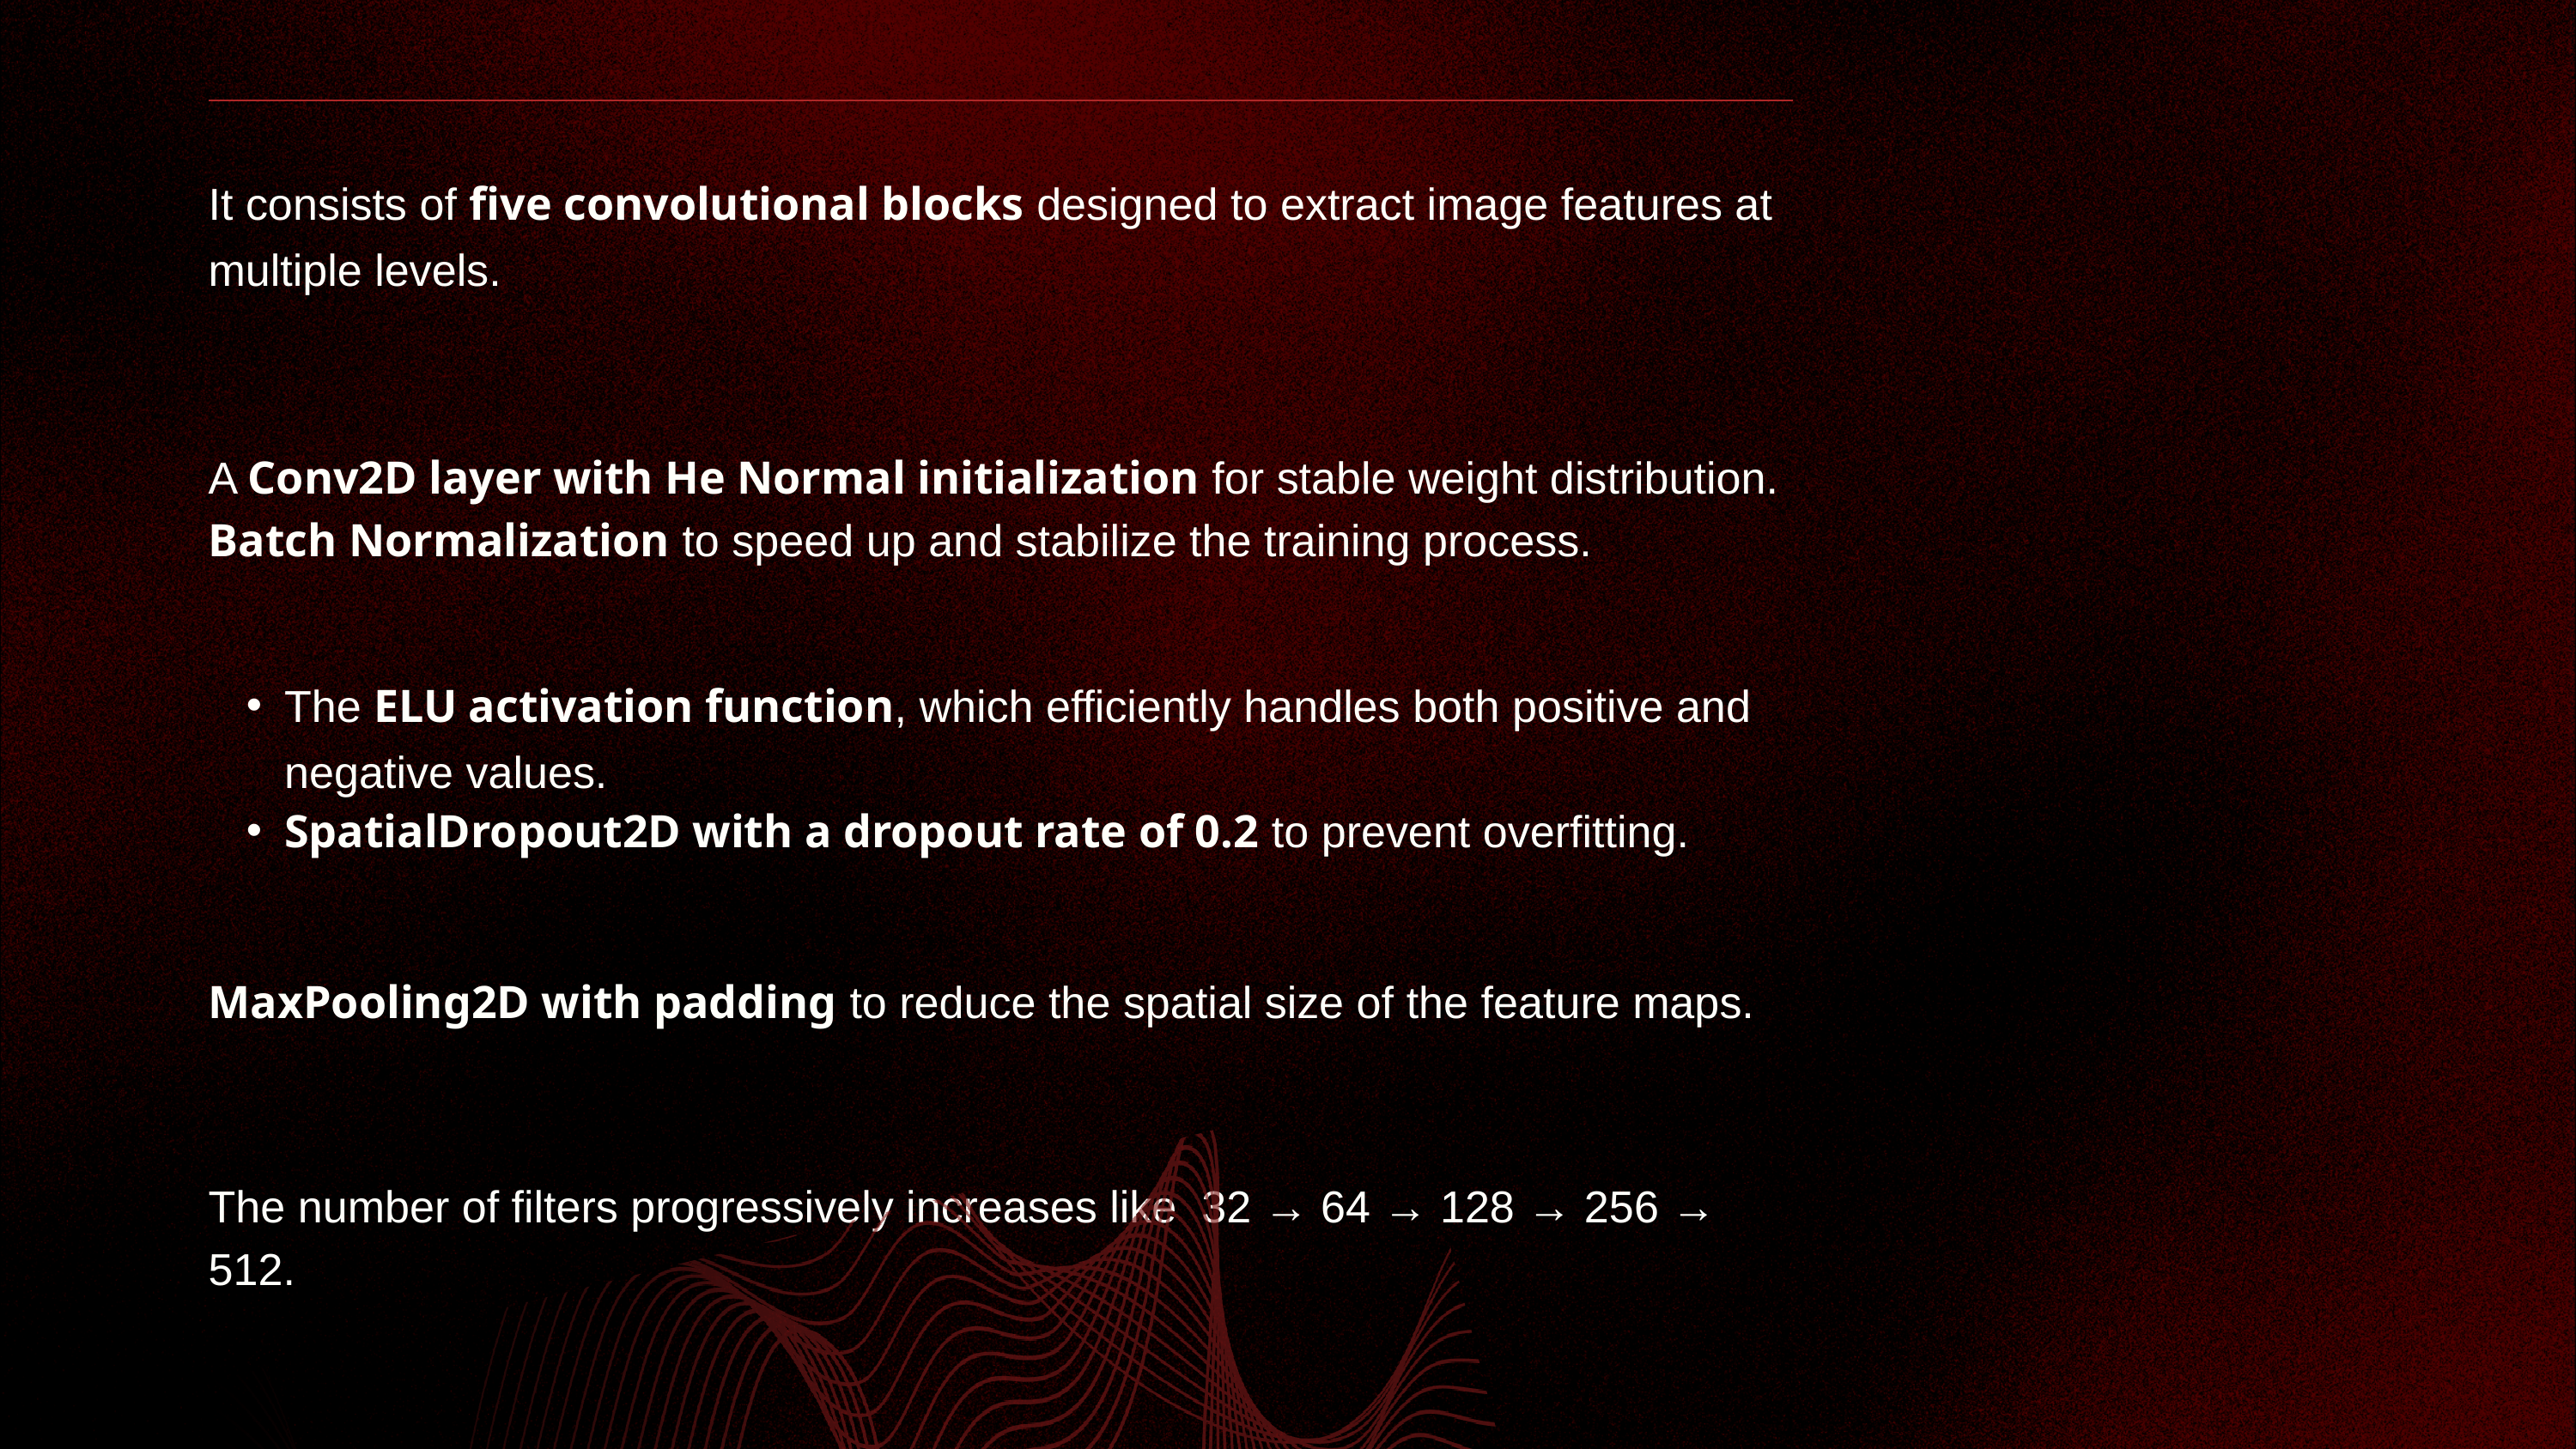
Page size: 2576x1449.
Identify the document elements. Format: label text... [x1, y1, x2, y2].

table_cell A Conv2D layer with He Normal initialization for stable weight distribution. Batch Normalization to speed up and stabilize the training process. [209, 366, 1793, 648]
table_cell The number of filters progressively increases like 32 → 64 → 128 → 256 → 512. [1419, 1116, 1793, 1348]
table_cell MaxPooling2D with padding to reduce the spatial size of the feature maps. [209, 884, 1793, 1116]
text_box [0, 0, 2576, 1449]
table_cell The ELU activation function, which efficiently handles both positive and negative values. SpatialDropout2D with a dropout rate of 0.2 to prevent overfitting. [209, 648, 1793, 884]
text_box [208, 1081, 1502, 1449]
table_cell The number of filters progressively increases like 32 → 64 → 128 → 256 → 512. [209, 1116, 1266, 1348]
table_header It consists of five convolutional blocks designed to extract image features at multiple levels. [209, 101, 1793, 366]
